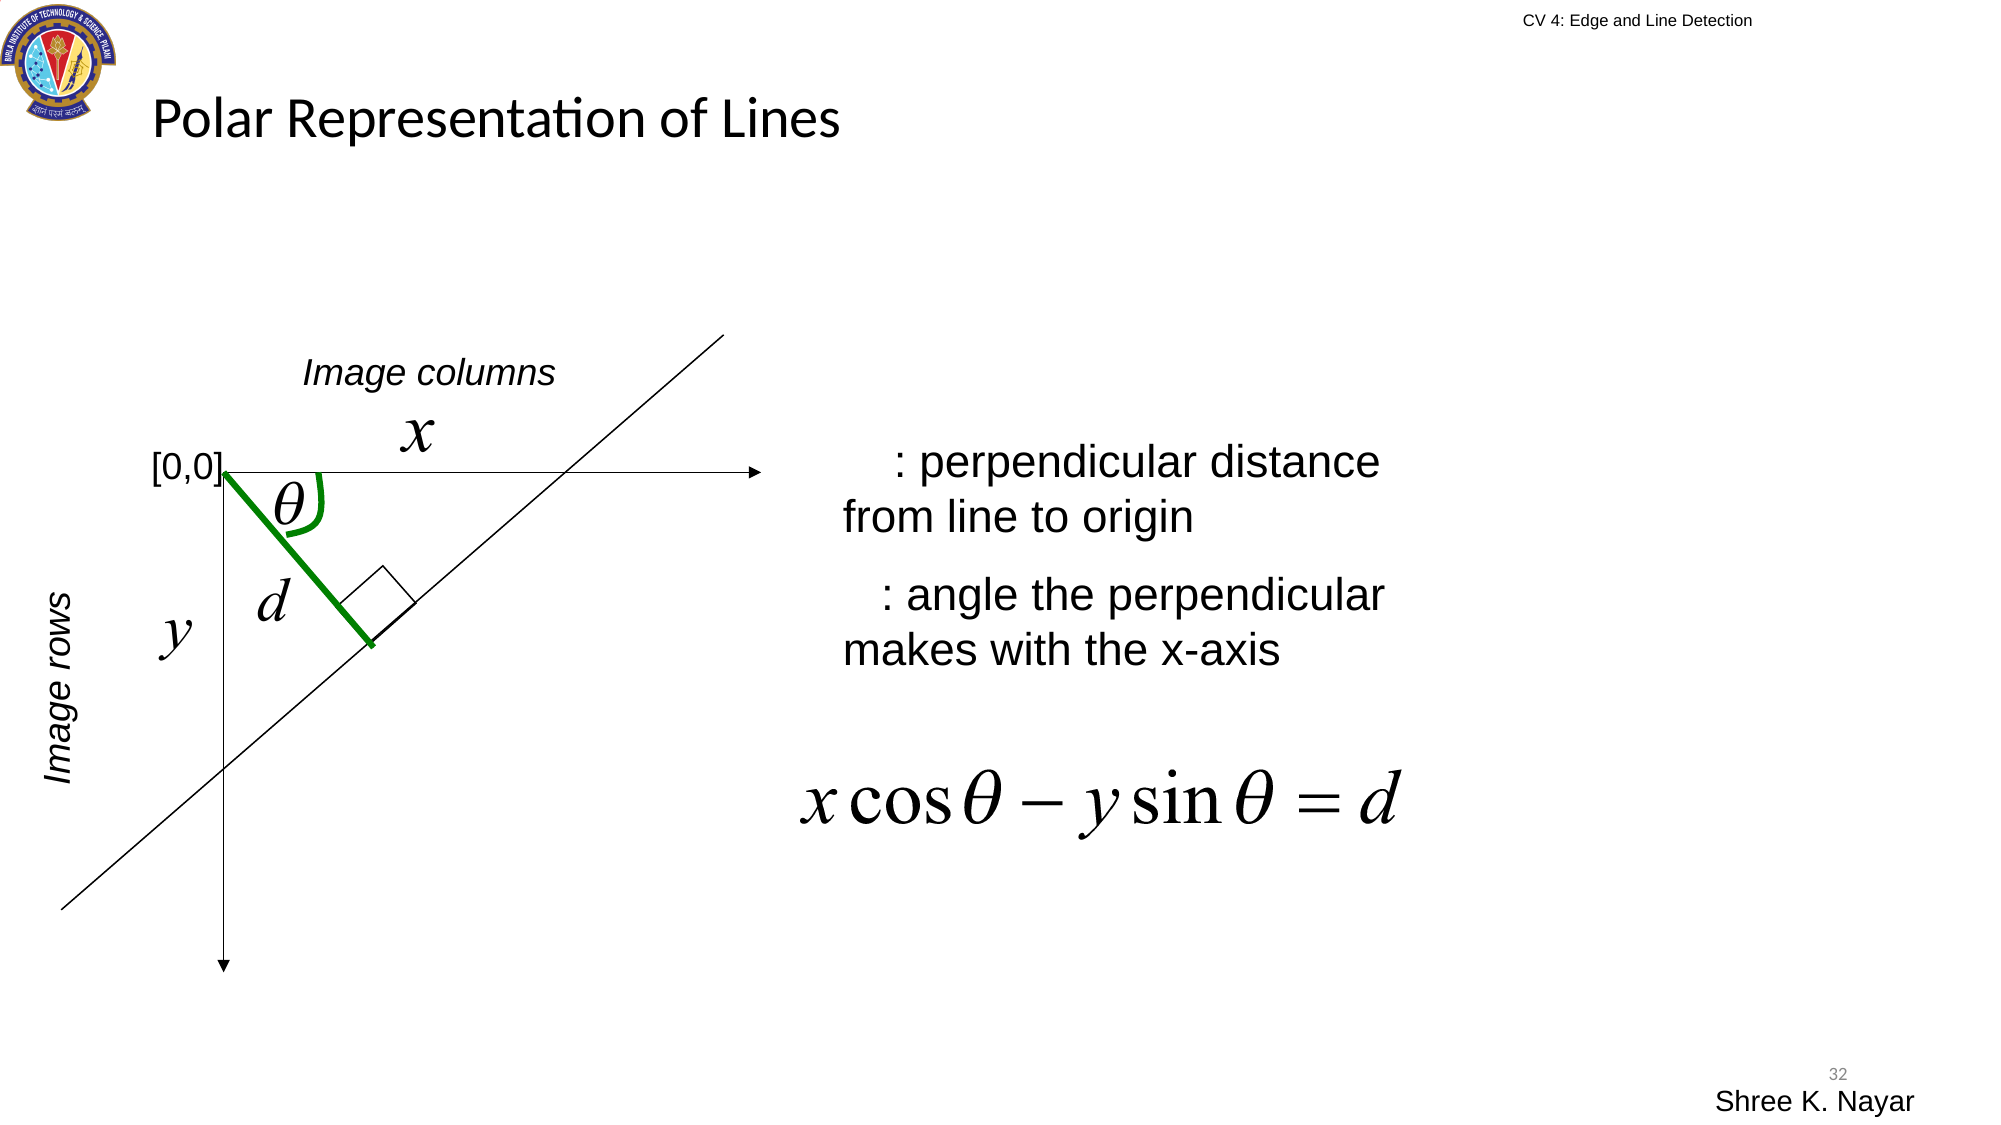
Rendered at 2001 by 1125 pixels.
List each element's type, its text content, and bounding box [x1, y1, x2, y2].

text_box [60, 334, 762, 973]
slide_number 32 [1412, 1042, 1863, 1103]
text_box : perpendicular distance from line to origin : angle the perpendicular makes with the x-axis [827, 424, 1441, 747]
title Polar Representation of Lines [137, 34, 1811, 203]
text_box Shree K. Nayar [1699, 1074, 2000, 1125]
text_box Image rows [24, 505, 55, 801]
picture [0, 4, 116, 121]
picture [787, 752, 1417, 855]
